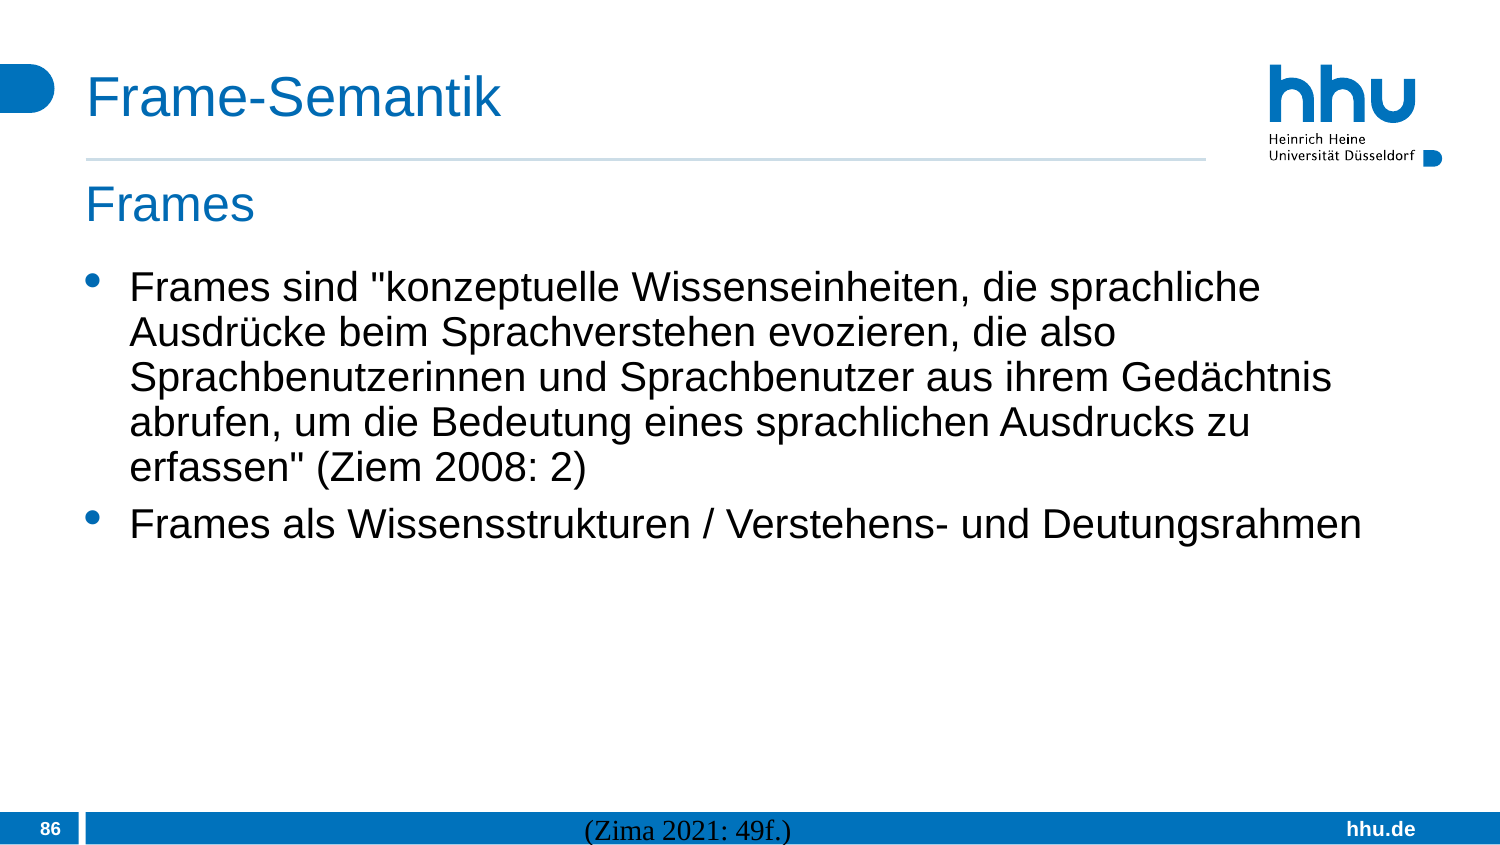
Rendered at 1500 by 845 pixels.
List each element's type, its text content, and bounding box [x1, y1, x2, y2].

list Frames sind "konzeptuelle Wissenseinheiten, die sprachliche Ausdrücke beim Sprachverstehen evozieren, die also Sprachbenutzerinnen und Sprachbenutzer aus ihrem Gedächtnis abrufen, um die Bedeutung eines sprachlichen Ausdrucks zu erfassen" (Ziem 2008: 2) Frames als Wissensstrukturen / Verstehens- und Deutungsrahmen [85, 253, 1415, 797]
title Frame-Semantik [86, 54, 1207, 129]
list Frames [85, 178, 1415, 232]
slide_number 86 [5, 816, 62, 841]
footer (Zima 2021: 49f.) [103, 816, 1273, 841]
